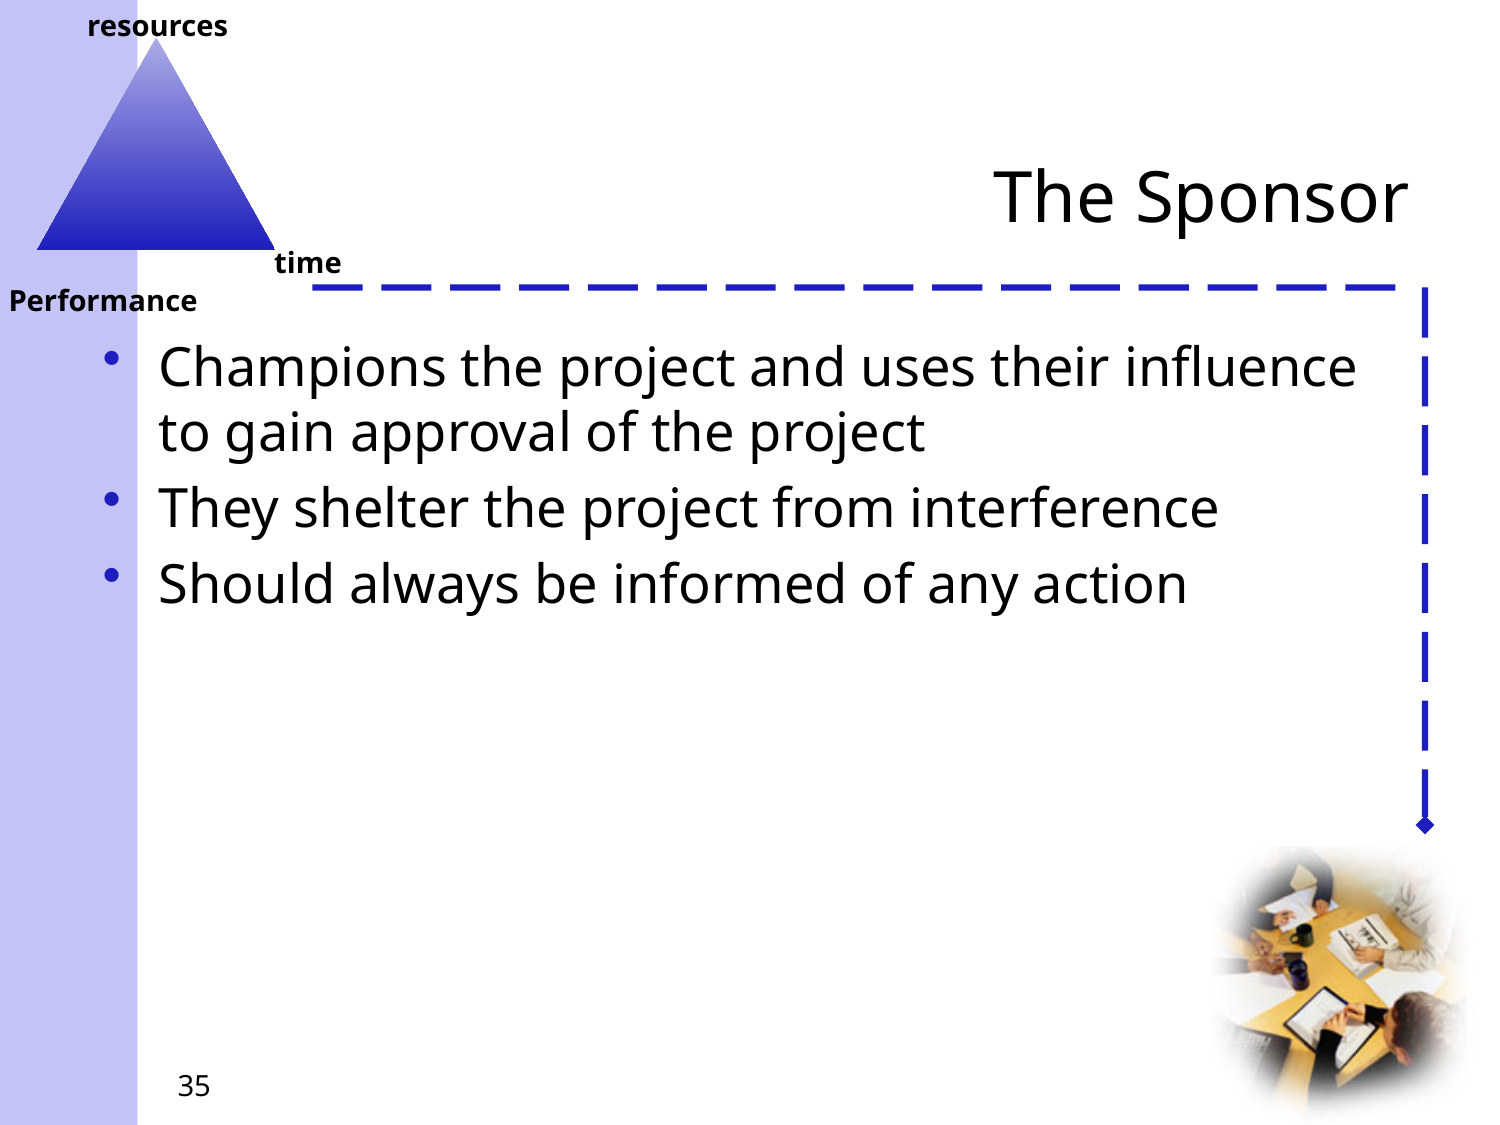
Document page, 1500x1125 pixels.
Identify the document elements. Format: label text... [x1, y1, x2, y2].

list Champions the project and uses their influence to gain approval of the project They shelter the project from interference Should always be informed of any action [87, 324, 1426, 1001]
footer 35 [162, 1024, 1126, 1101]
picture [1187, 834, 1500, 1125]
title The Sponsor [312, 99, 1426, 288]
